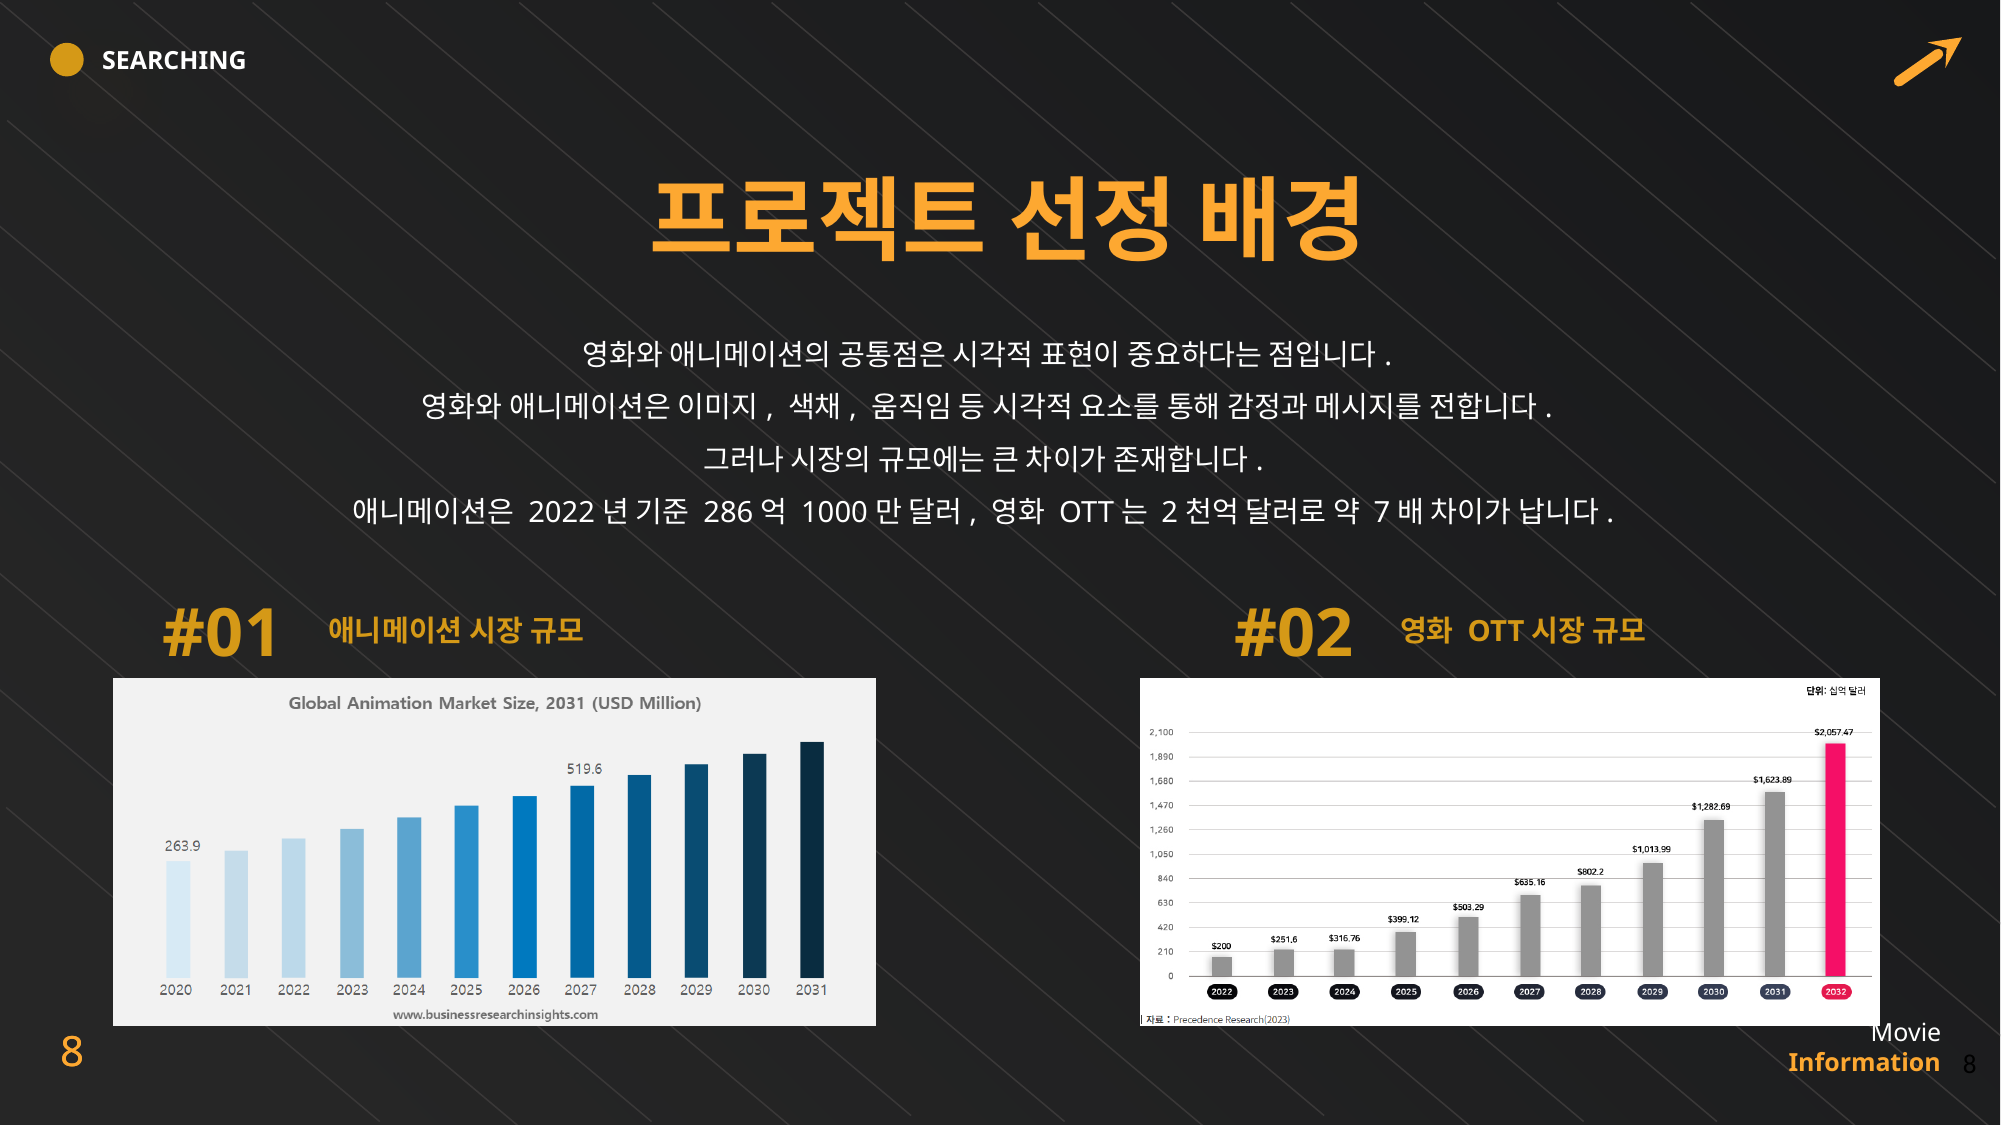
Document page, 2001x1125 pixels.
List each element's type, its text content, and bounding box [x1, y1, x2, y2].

slide_number ‹#› [1871, 1038, 1992, 1125]
text_box #02 [1219, 582, 1450, 676]
picture [1139, 677, 1881, 1026]
text_box 프로젝트 선정 배경 [313, 154, 1704, 280]
text_box 영화와 애니메이션의 공통점은 시각적 표현이 중요하다는 점입니다. 영화와 애니메이션은 이미지, 색채, 움직임 등 시각적 요소를 통해 감정과 메시지를 전합니다. 그러나 시장의 규모에는 큰 차이가 존재합니다. 애니메이션은 2022년 기준 286억 1000만 달러, 영화 OTT는 2천억 달러로 약 7배 차이가 납니다. [209, 310, 1766, 480]
text_box ‹#› [16, 1017, 129, 1090]
text_box 애니메이션 시장 규모 [313, 604, 788, 655]
picture [113, 677, 876, 1026]
text_box 영화 OTT시장 규모 [1384, 604, 1676, 655]
text_box #01 [147, 582, 378, 676]
